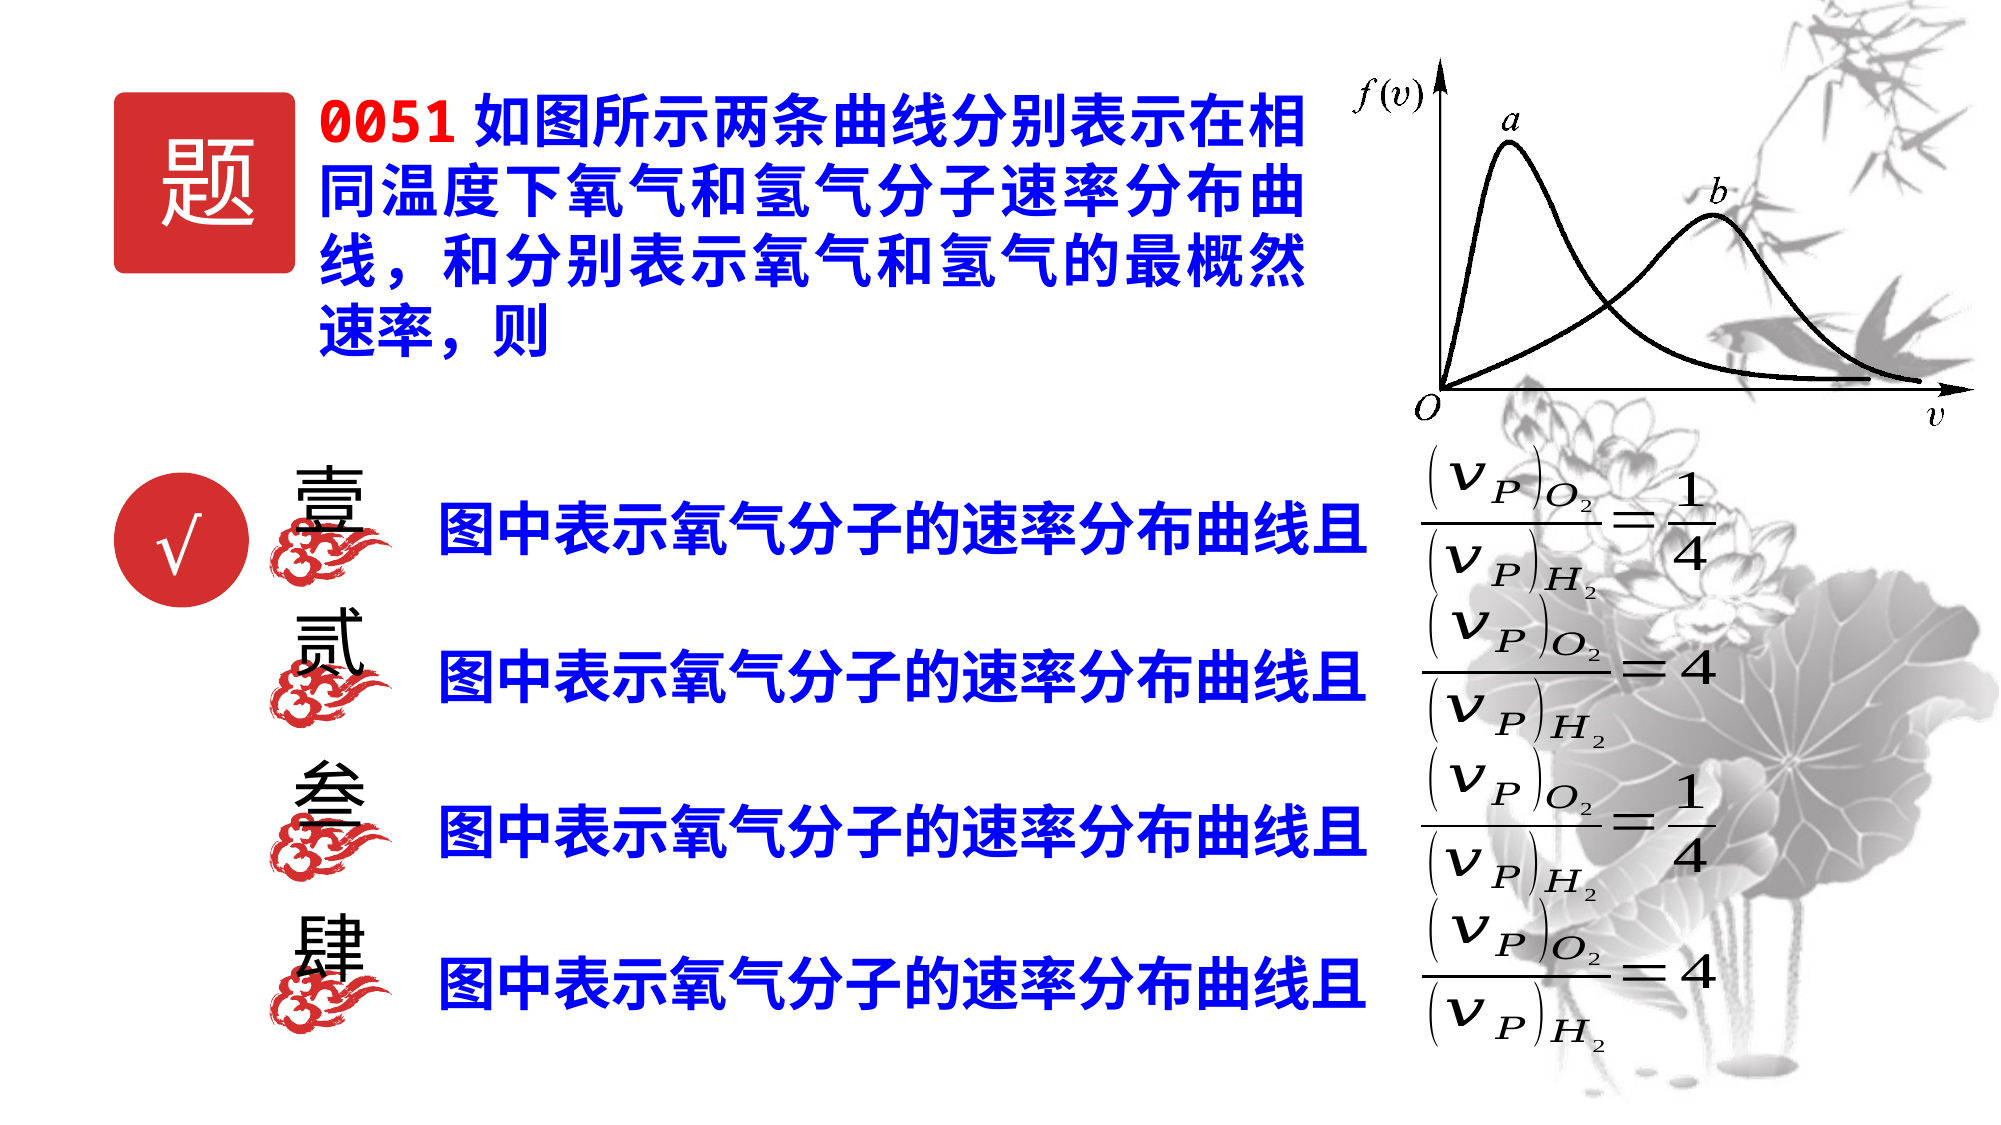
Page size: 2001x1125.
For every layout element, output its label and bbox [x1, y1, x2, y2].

picture [1352, 0, 2000, 1125]
text_box [269, 442, 1720, 587]
text_box [113, 472, 249, 608]
text_box [269, 741, 1720, 893]
text_box [269, 893, 1720, 1056]
text_box [269, 587, 1720, 741]
text_box [114, 92, 296, 274]
